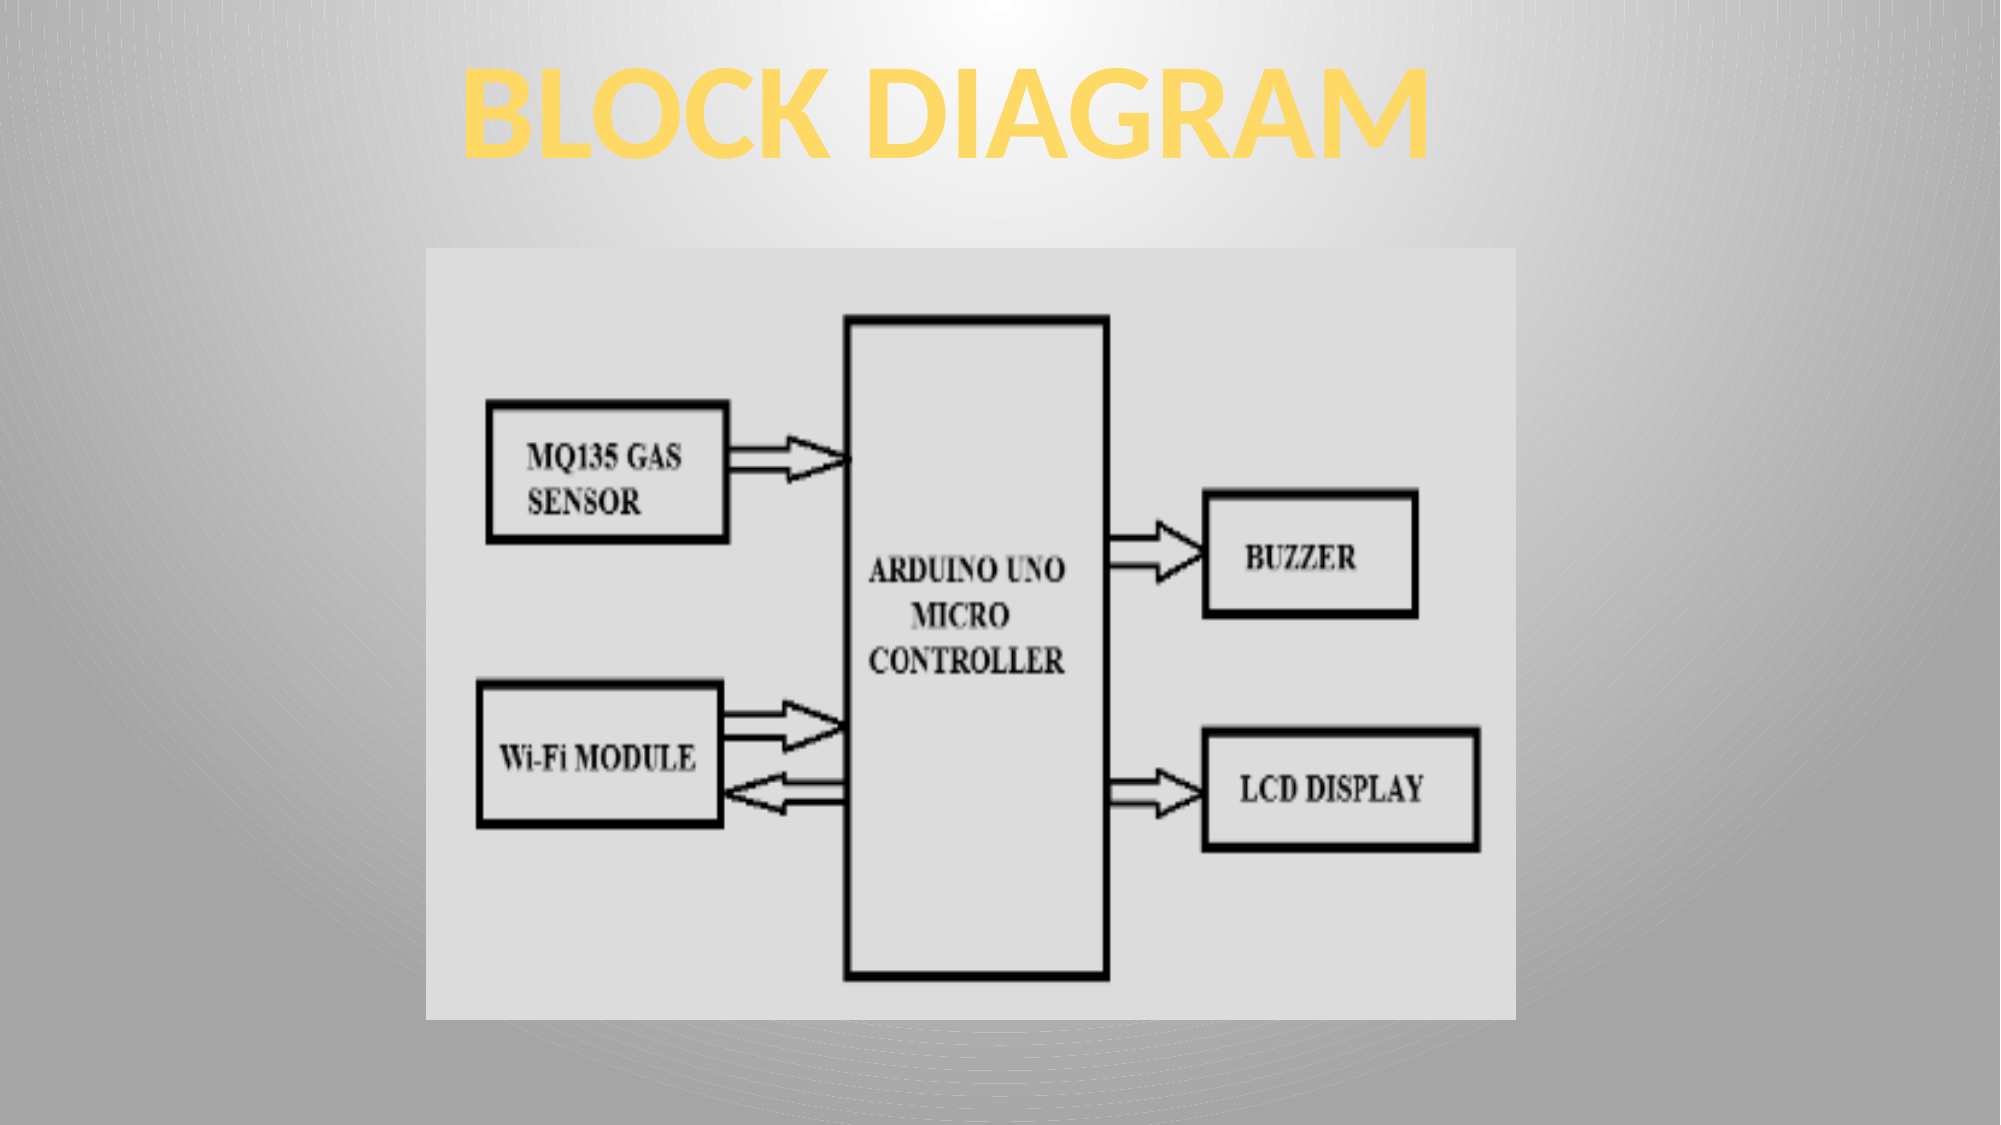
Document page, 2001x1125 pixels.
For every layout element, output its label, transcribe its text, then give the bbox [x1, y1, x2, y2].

title BLOCK DIAGRAM [195, 14, 1779, 214]
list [425, 248, 1516, 1020]
